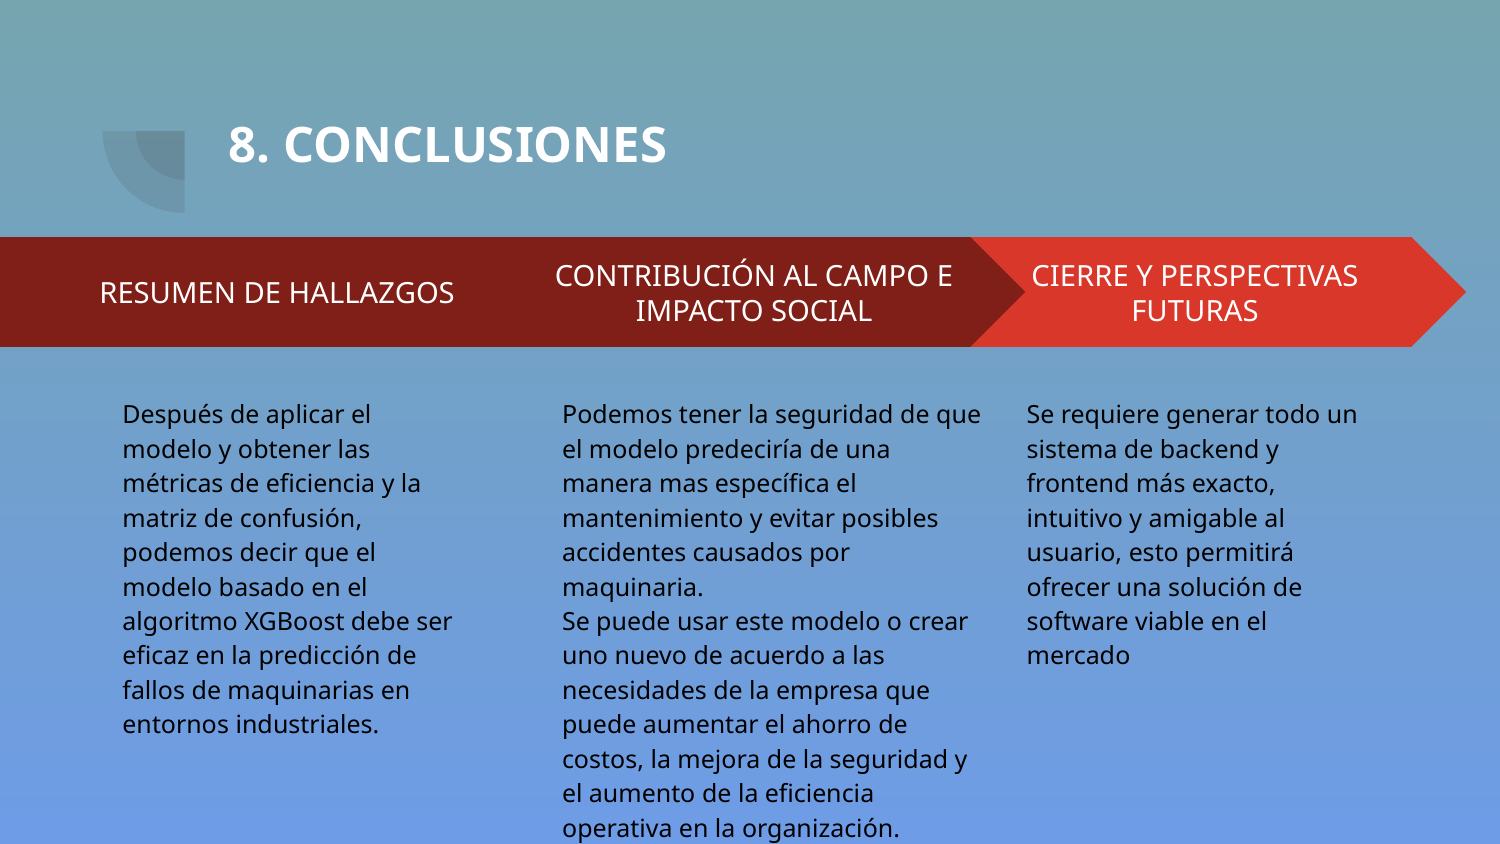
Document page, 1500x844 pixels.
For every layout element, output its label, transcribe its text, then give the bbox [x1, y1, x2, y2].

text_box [482, 236, 1026, 809]
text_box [1026, 236, 1467, 809]
title 8. CONCLUSIONES [213, 98, 1368, 187]
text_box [0, 236, 481, 809]
